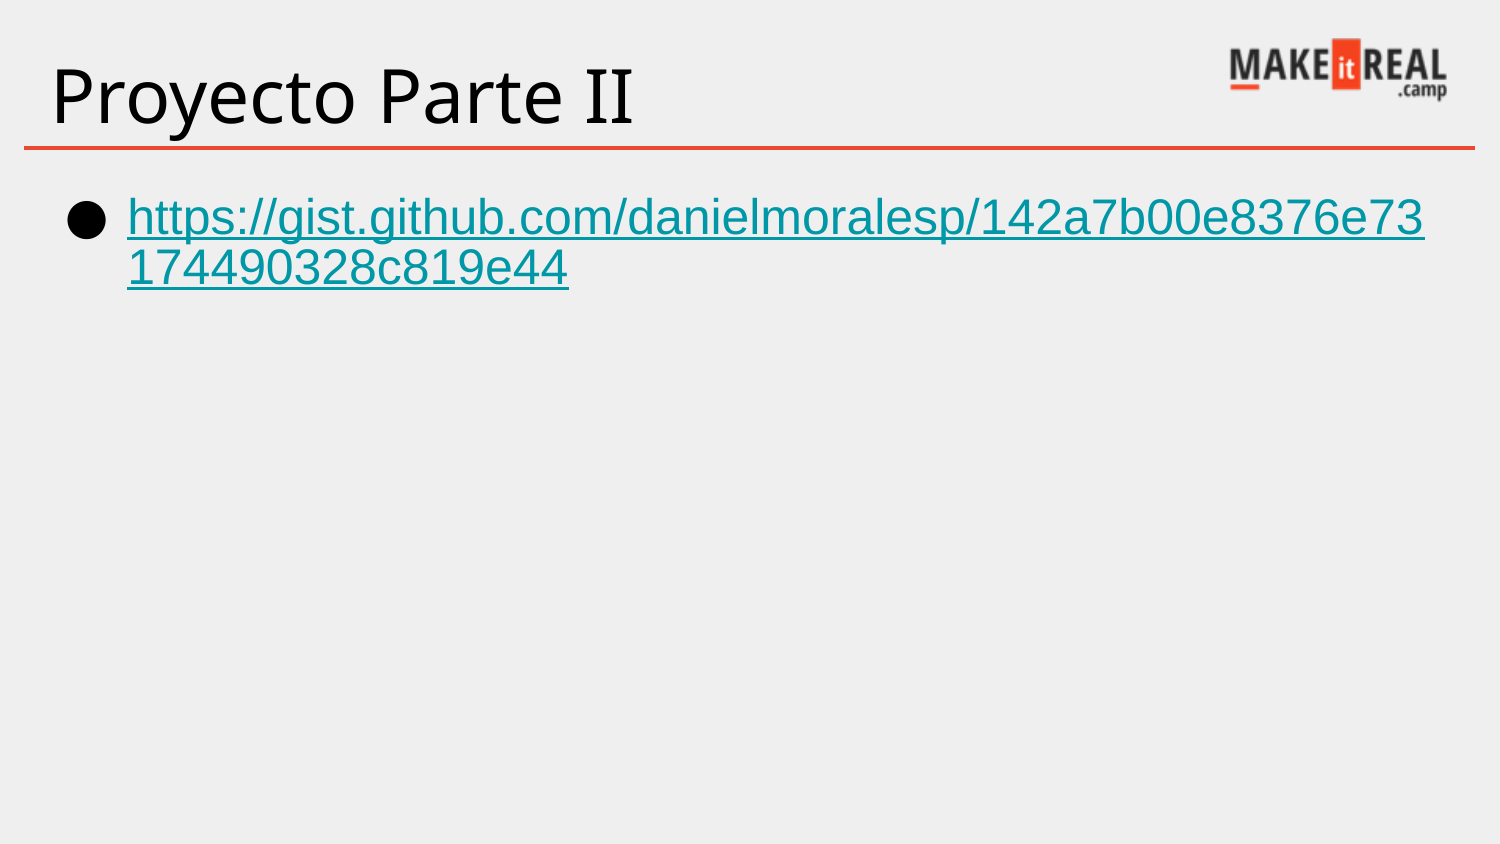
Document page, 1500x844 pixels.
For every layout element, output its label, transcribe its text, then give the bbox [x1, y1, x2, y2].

text_box Proyecto Parte II [35, 33, 1205, 137]
text_box https://gist.github.com/danielmoralesp/142a7b00e8376e73174490328c819e44 [37, 169, 1459, 805]
picture [24, 146, 1476, 151]
picture [1202, 15, 1476, 126]
